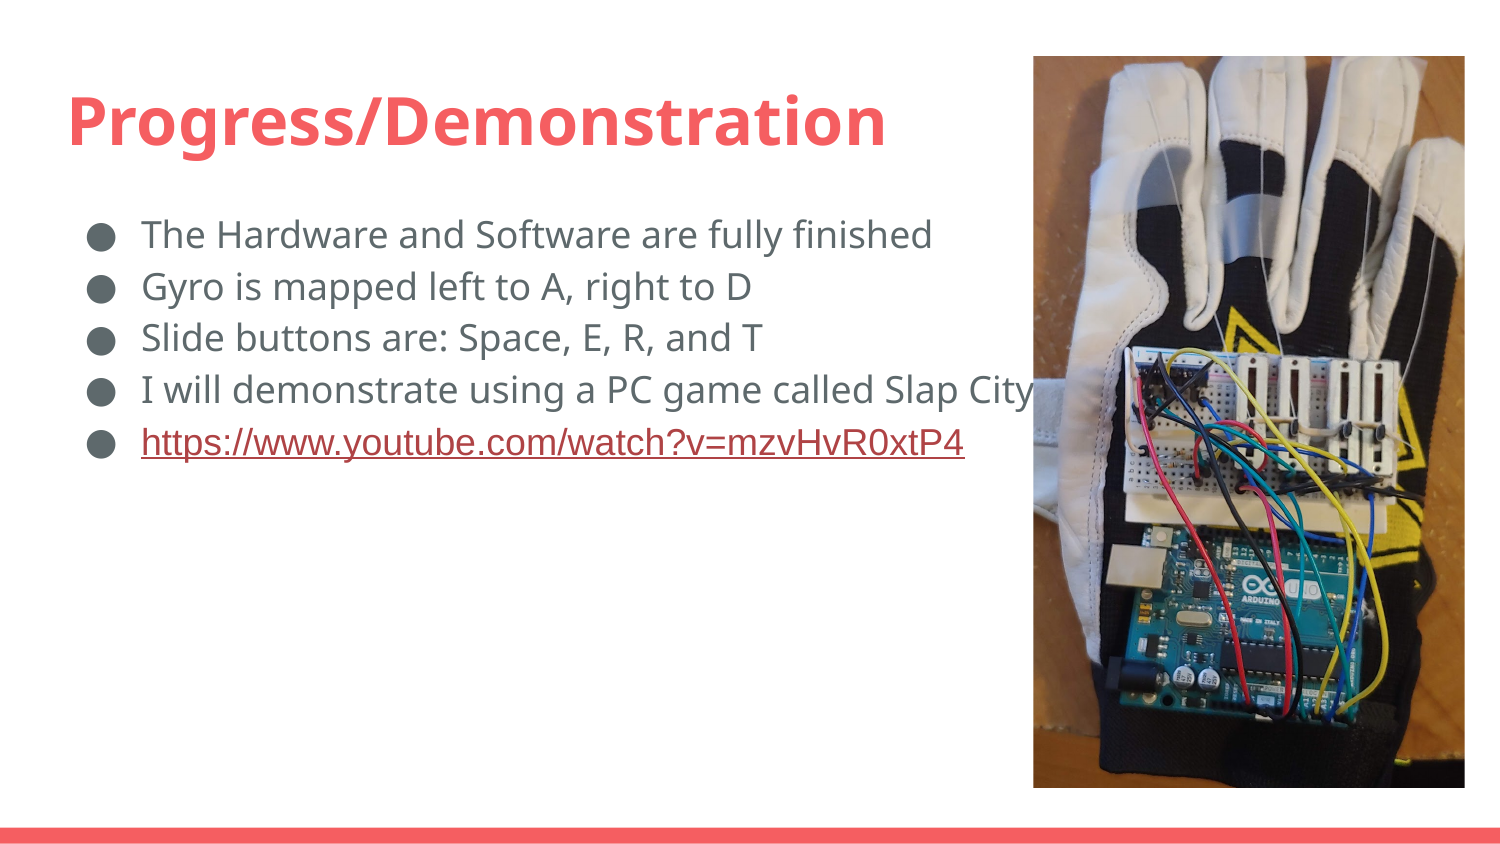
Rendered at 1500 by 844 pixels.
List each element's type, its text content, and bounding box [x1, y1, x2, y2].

list The Hardware and Software are fully finished Gyro is mapped left to A, right to D Slide buttons are: Space, E, R, and T I will demonstrate using a PC game called Slap City https://www.youtube.com/watch?v=mzvHvR0xtP4 [51, 189, 1027, 750]
title Progress/Demonstration [51, 64, 1027, 167]
picture [1032, 55, 1465, 788]
